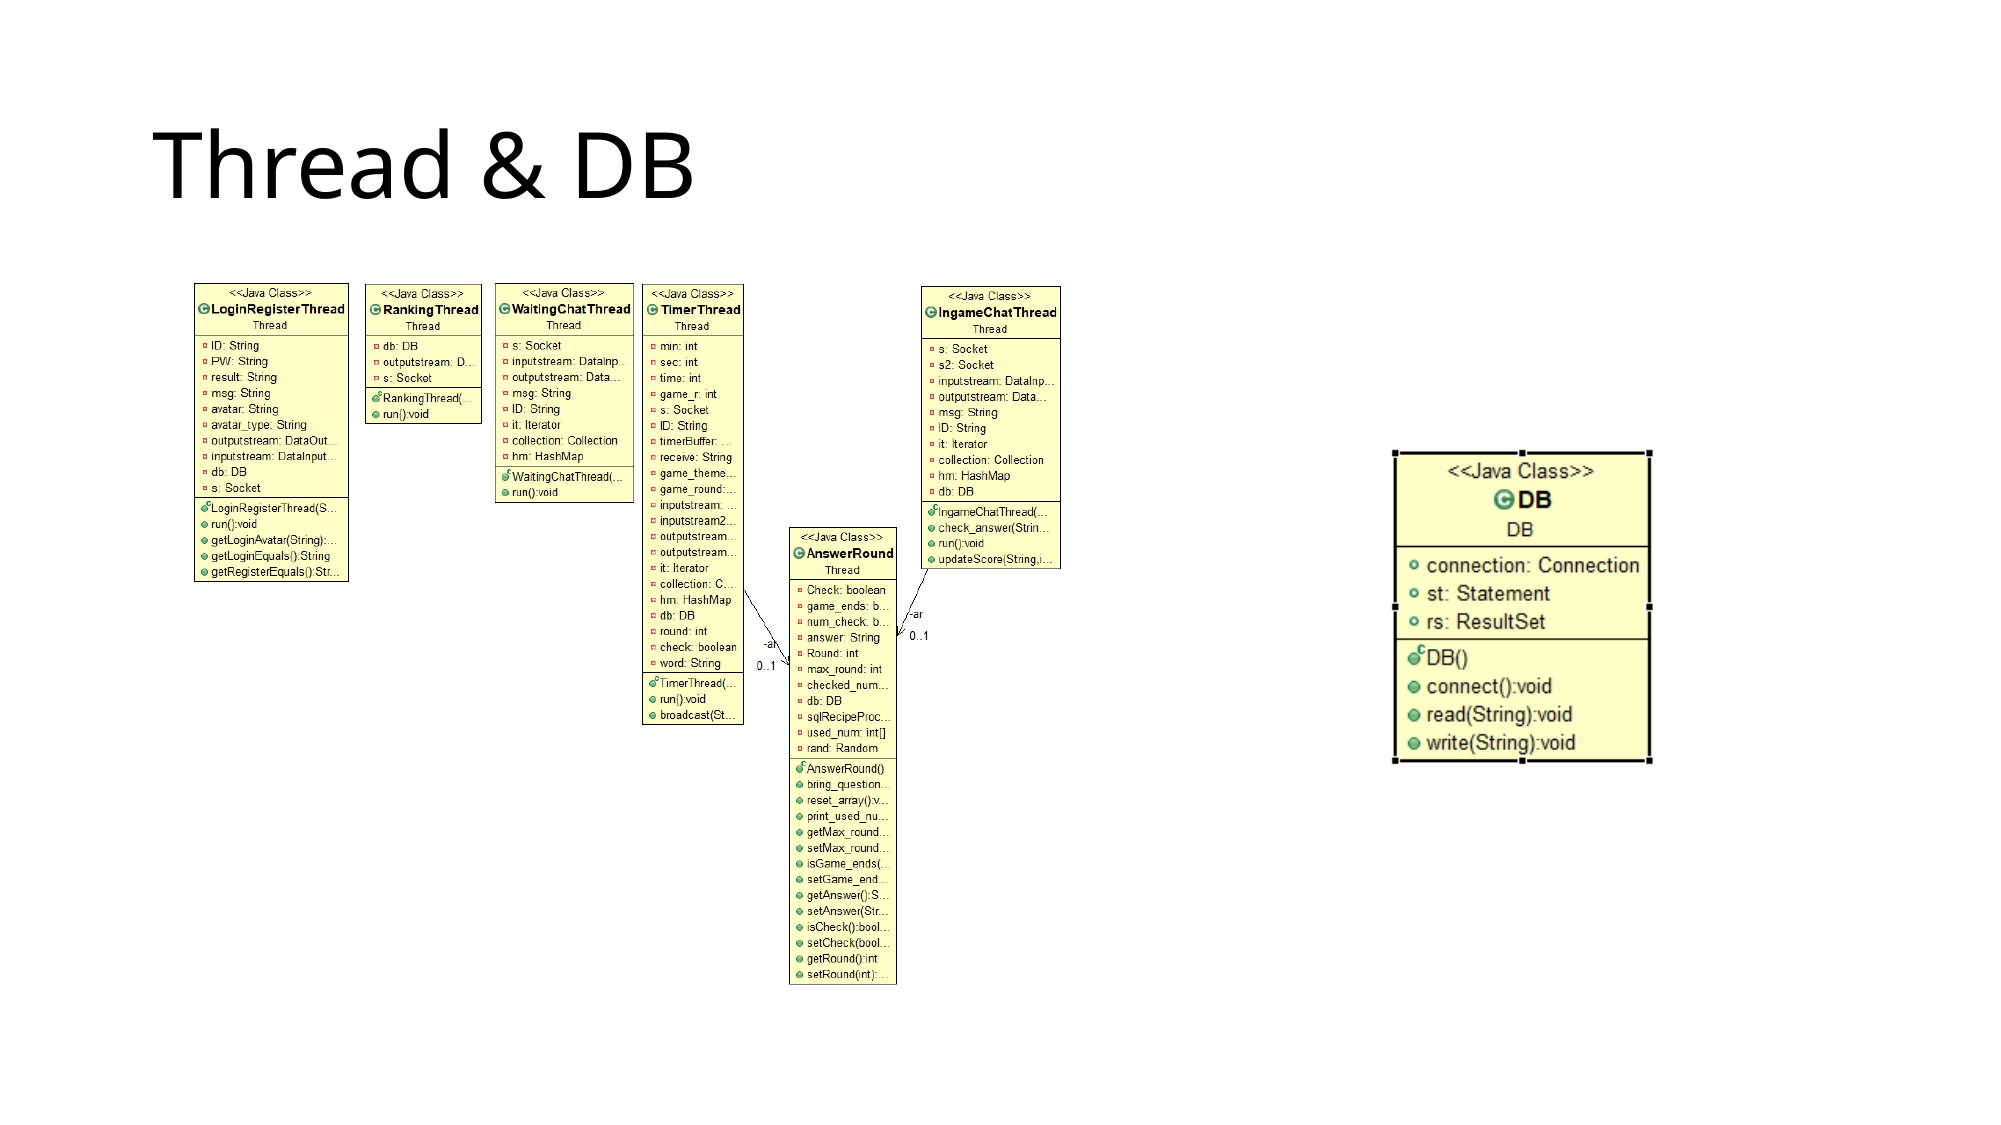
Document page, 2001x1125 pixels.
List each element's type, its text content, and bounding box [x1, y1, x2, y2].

title Thread & DB [137, 59, 1863, 278]
picture [1372, 433, 1678, 783]
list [190, 277, 1070, 992]
